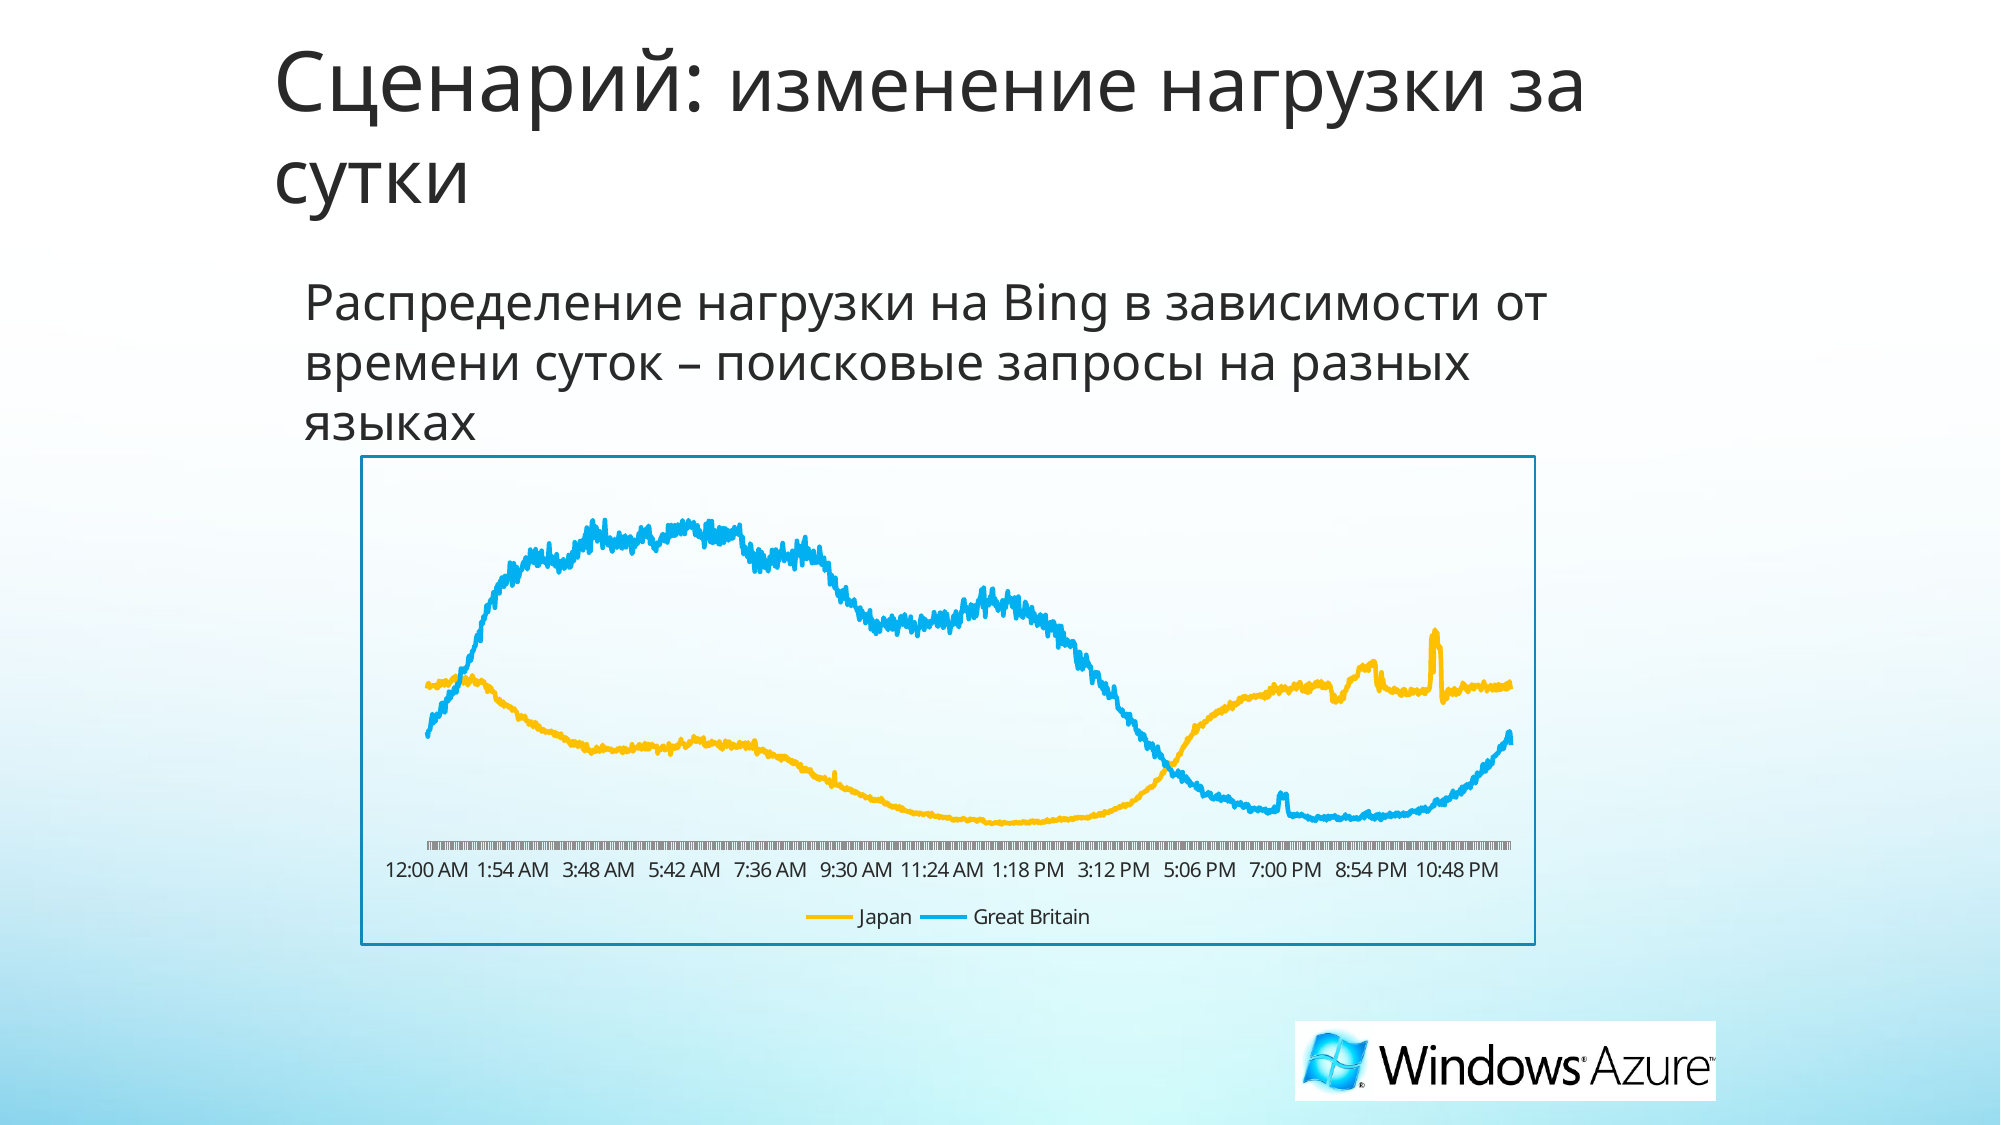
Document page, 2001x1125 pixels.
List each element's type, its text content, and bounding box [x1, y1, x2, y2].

text_box Сценарий: изменение нагрузки за сутки [273, 28, 1784, 319]
chart [359, 454, 1537, 947]
picture [0, 0, 2001, 1125]
text_box Распределение нагрузки на Bing в зависимости от времени суток – поисковые запросы на разных языках [304, 270, 1602, 451]
